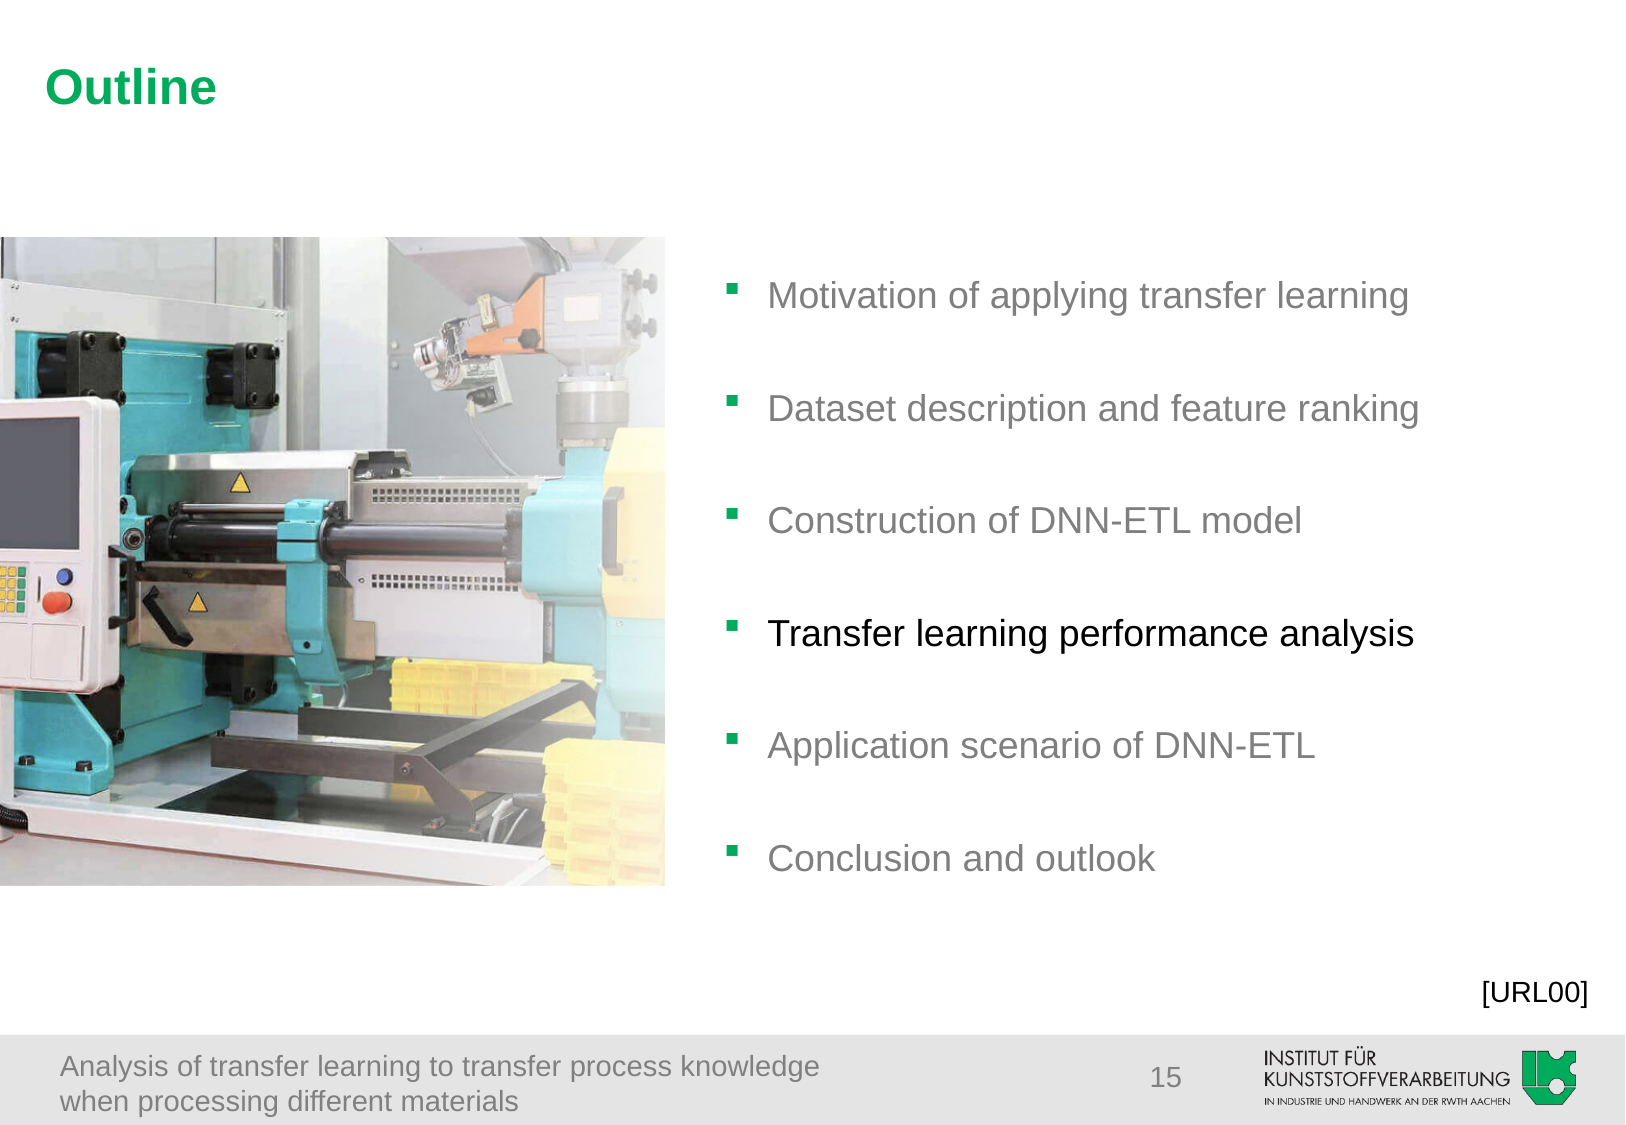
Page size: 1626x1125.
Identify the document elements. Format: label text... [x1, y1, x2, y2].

title Outline [44, 54, 1581, 173]
picture [1265, 1046, 1576, 1105]
text_box 15 [1098, 1051, 1234, 1107]
picture [0, 237, 665, 888]
text_box Motivation of applying transfer learning Dataset description and feature ranking Construction of DNN-ETL model Transfer learning performance analysis Application scenario of DNN-ETL Conclusion and outlook [708, 196, 1581, 917]
text_box [URL00] [1466, 965, 1581, 1013]
